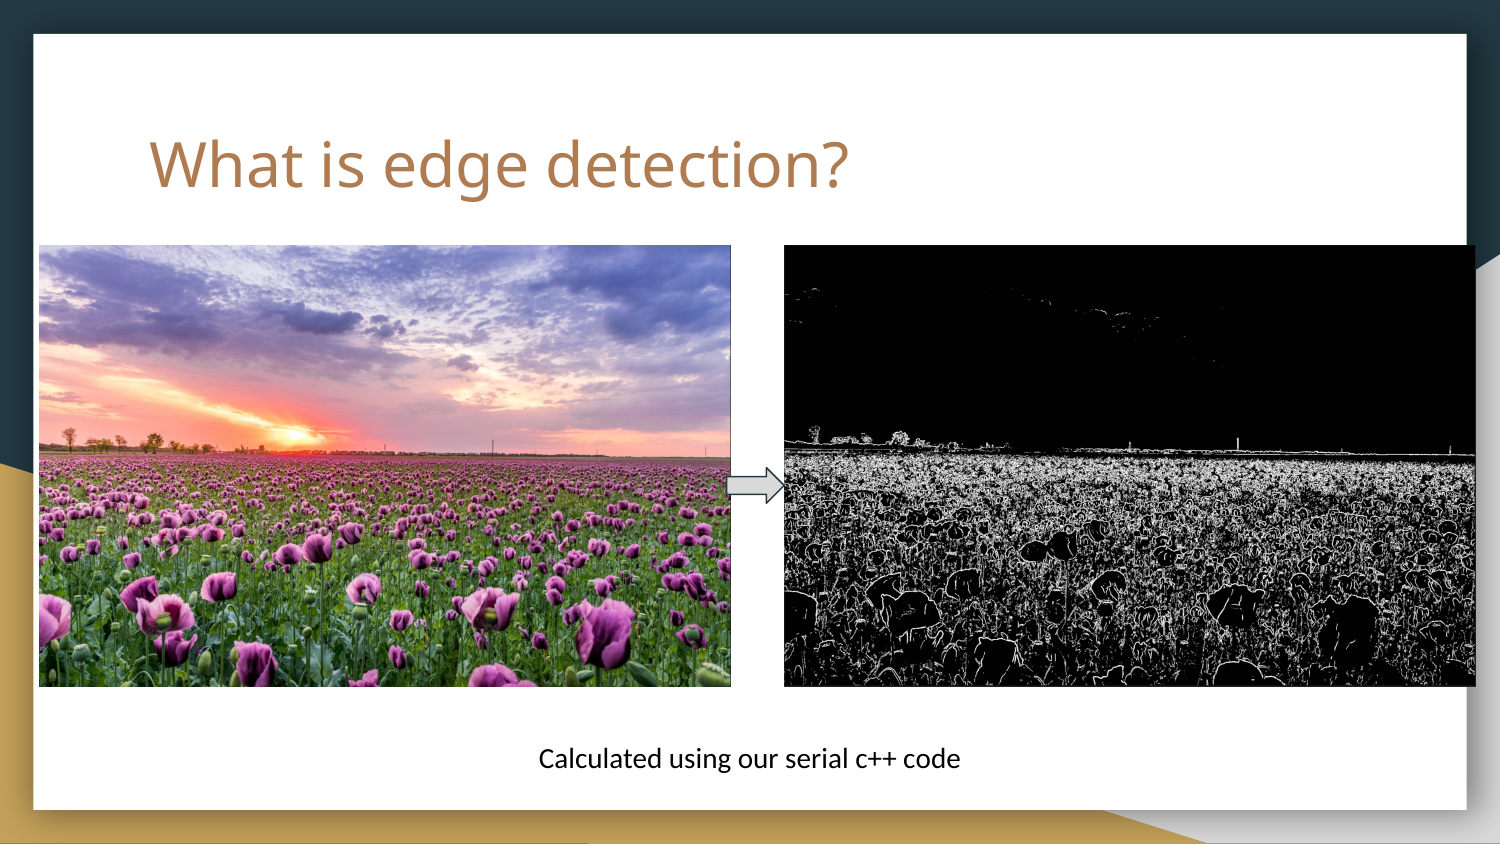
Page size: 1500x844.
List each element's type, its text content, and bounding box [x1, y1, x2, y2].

text_box Calculated using our serial c++ code [343, 724, 1157, 790]
picture [38, 245, 731, 687]
title What is edge detection? [134, 109, 1366, 267]
picture [783, 245, 1477, 688]
text_box [736, 467, 778, 504]
